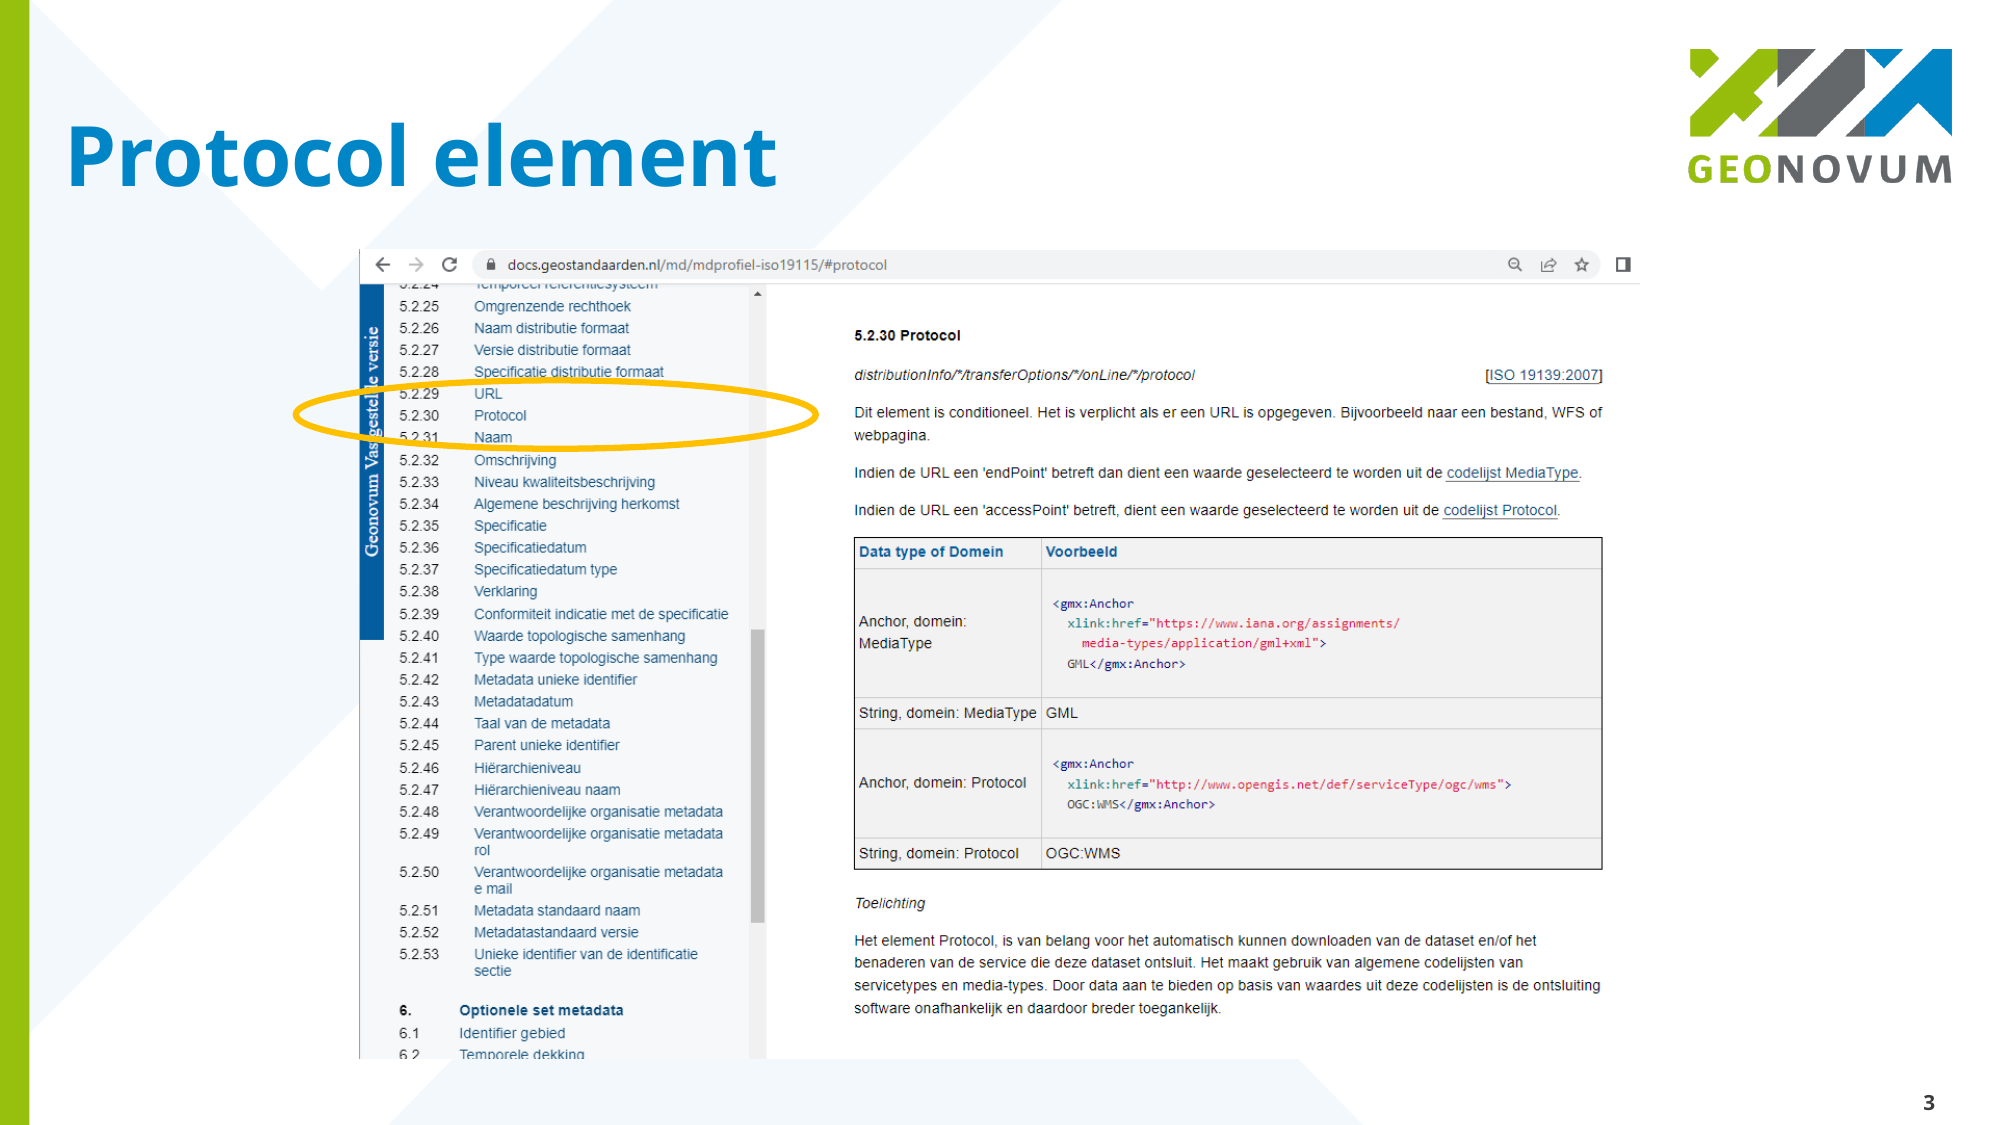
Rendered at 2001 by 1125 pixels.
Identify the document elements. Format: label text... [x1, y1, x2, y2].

slide_number 3 [1824, 1088, 1951, 1120]
picture [1686, 49, 1955, 186]
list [359, 249, 1640, 1059]
title Protocol element [49, 0, 1654, 210]
text_box [294, 391, 359, 438]
